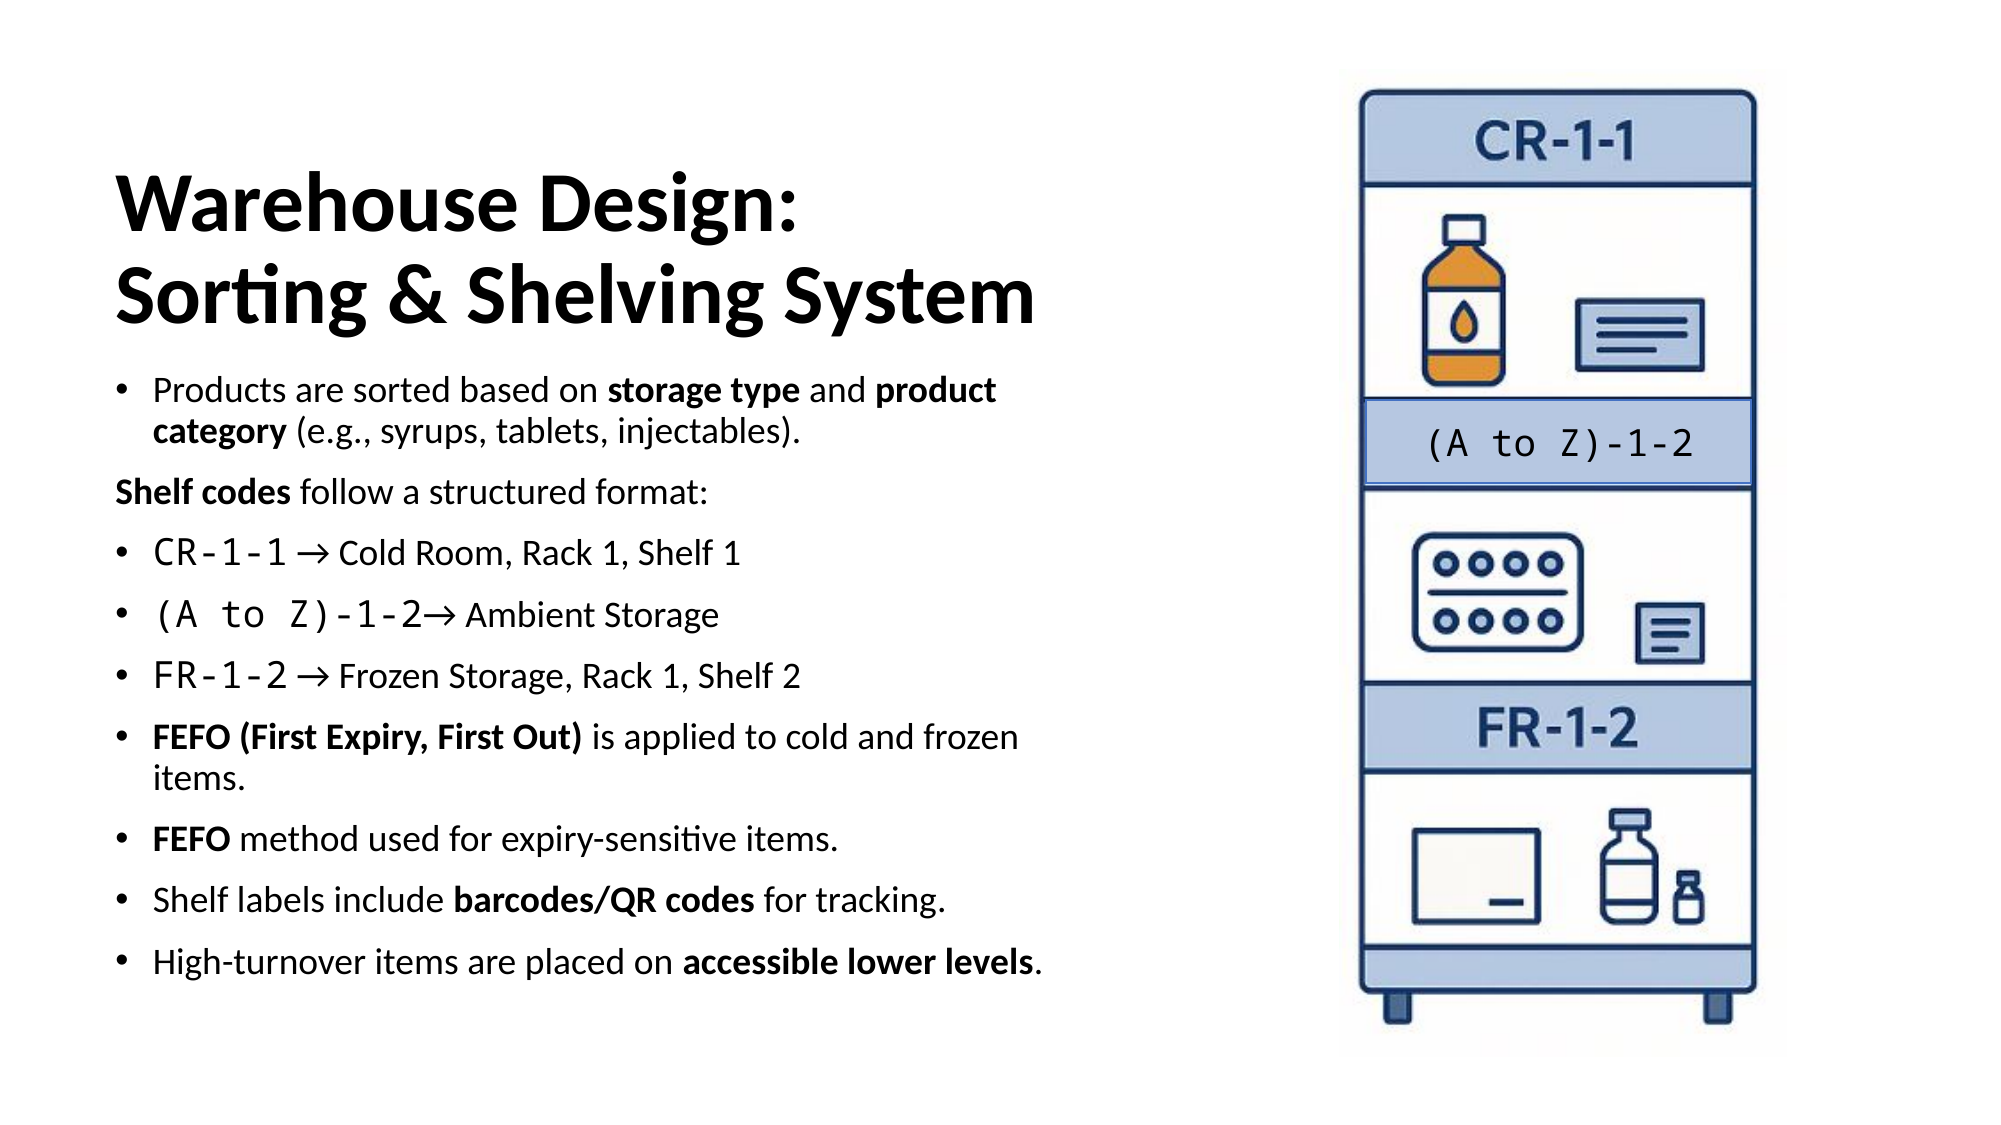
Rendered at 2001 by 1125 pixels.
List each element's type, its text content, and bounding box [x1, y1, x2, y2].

list Products are sorted based on storage type and product category (e.g., syrups, tablets, injectables). Shelf codes follow a structured format: CR-1-1 → Cold Room, Rack 1, Shelf 1 (A to Z)-1-2→ Ambient Storage FR-1-2 → Frozen Storage, Rack 1, Shelf 2 FEFO (First Expiry, First Out) is applied to cold and frozen items. FEFO method used for expiry-sensitive items. Shelf labels include barcodes/QR codes for tracking. High-turnover items are placed on accessible lower levels. [100, 363, 1063, 1035]
title Warehouse Design: Sorting & Shelving System [100, 98, 1063, 350]
picture [1339, 69, 1787, 1057]
